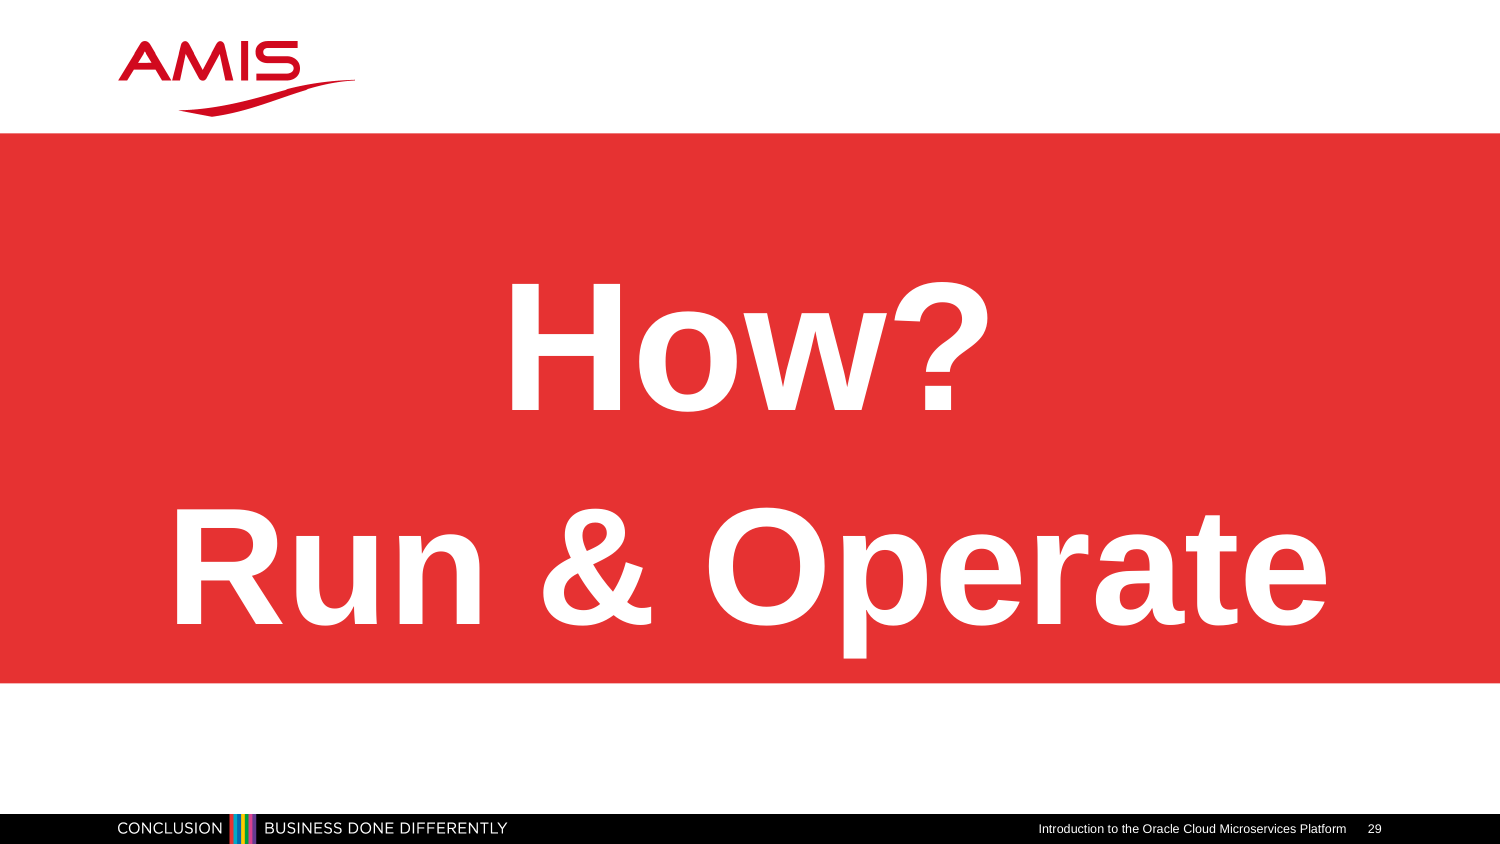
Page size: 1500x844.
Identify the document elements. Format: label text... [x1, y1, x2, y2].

footer Introduction to the Oracle Cloud Microservices Platform [814, 820, 1347, 839]
picture [239, 814, 1500, 844]
title How? Run & Operate [118, 216, 1382, 497]
slide_number 29 [1358, 820, 1382, 839]
picture [0, 814, 236, 844]
picture [106, 17, 579, 125]
